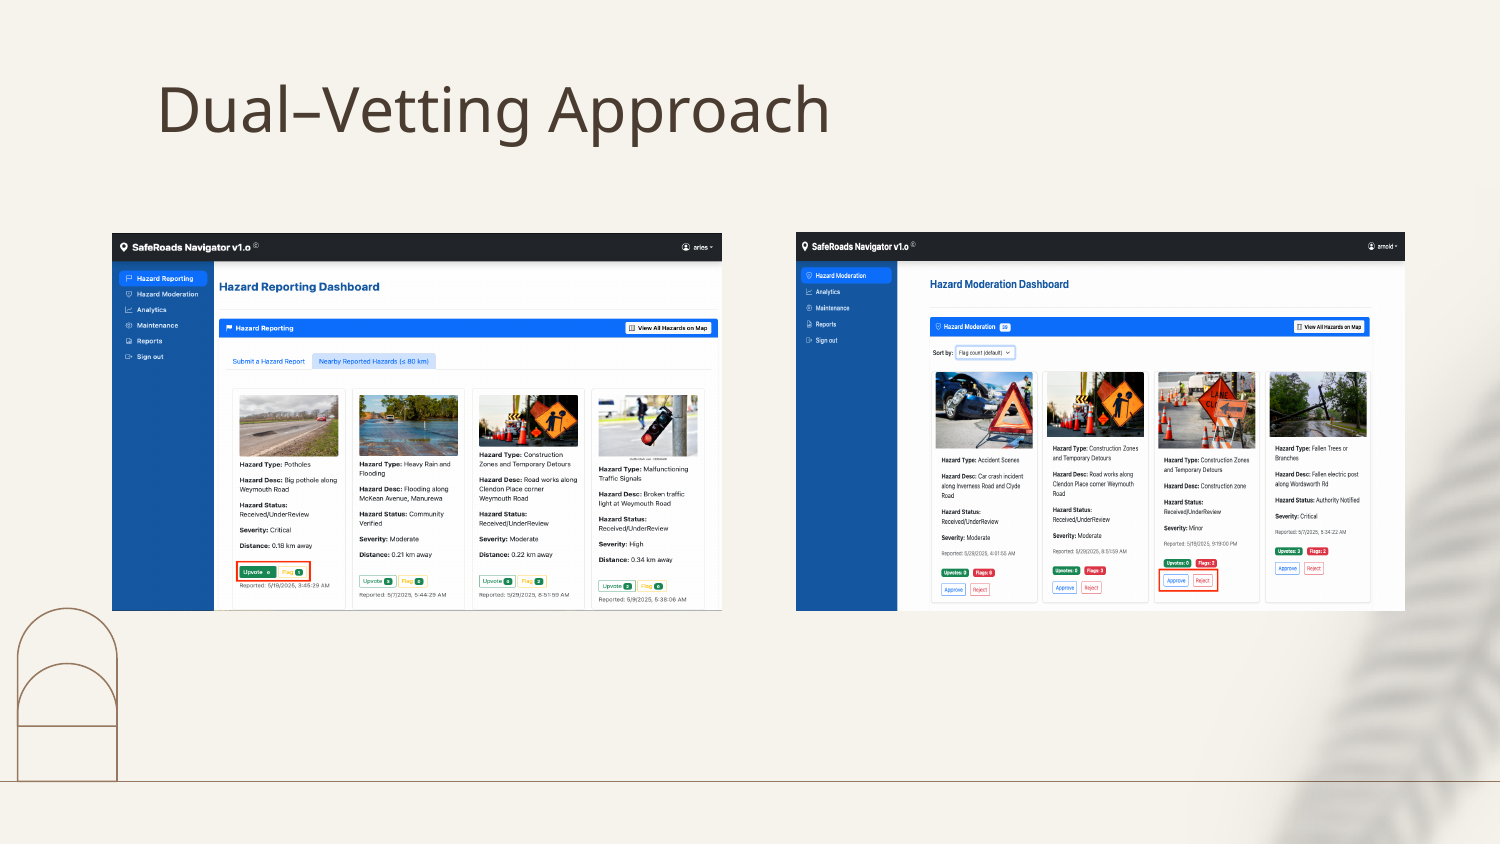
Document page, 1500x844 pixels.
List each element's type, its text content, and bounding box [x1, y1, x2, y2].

picture [795, 232, 1405, 612]
picture [112, 233, 722, 611]
title Dual–Vetting Approach [141, 54, 1405, 149]
